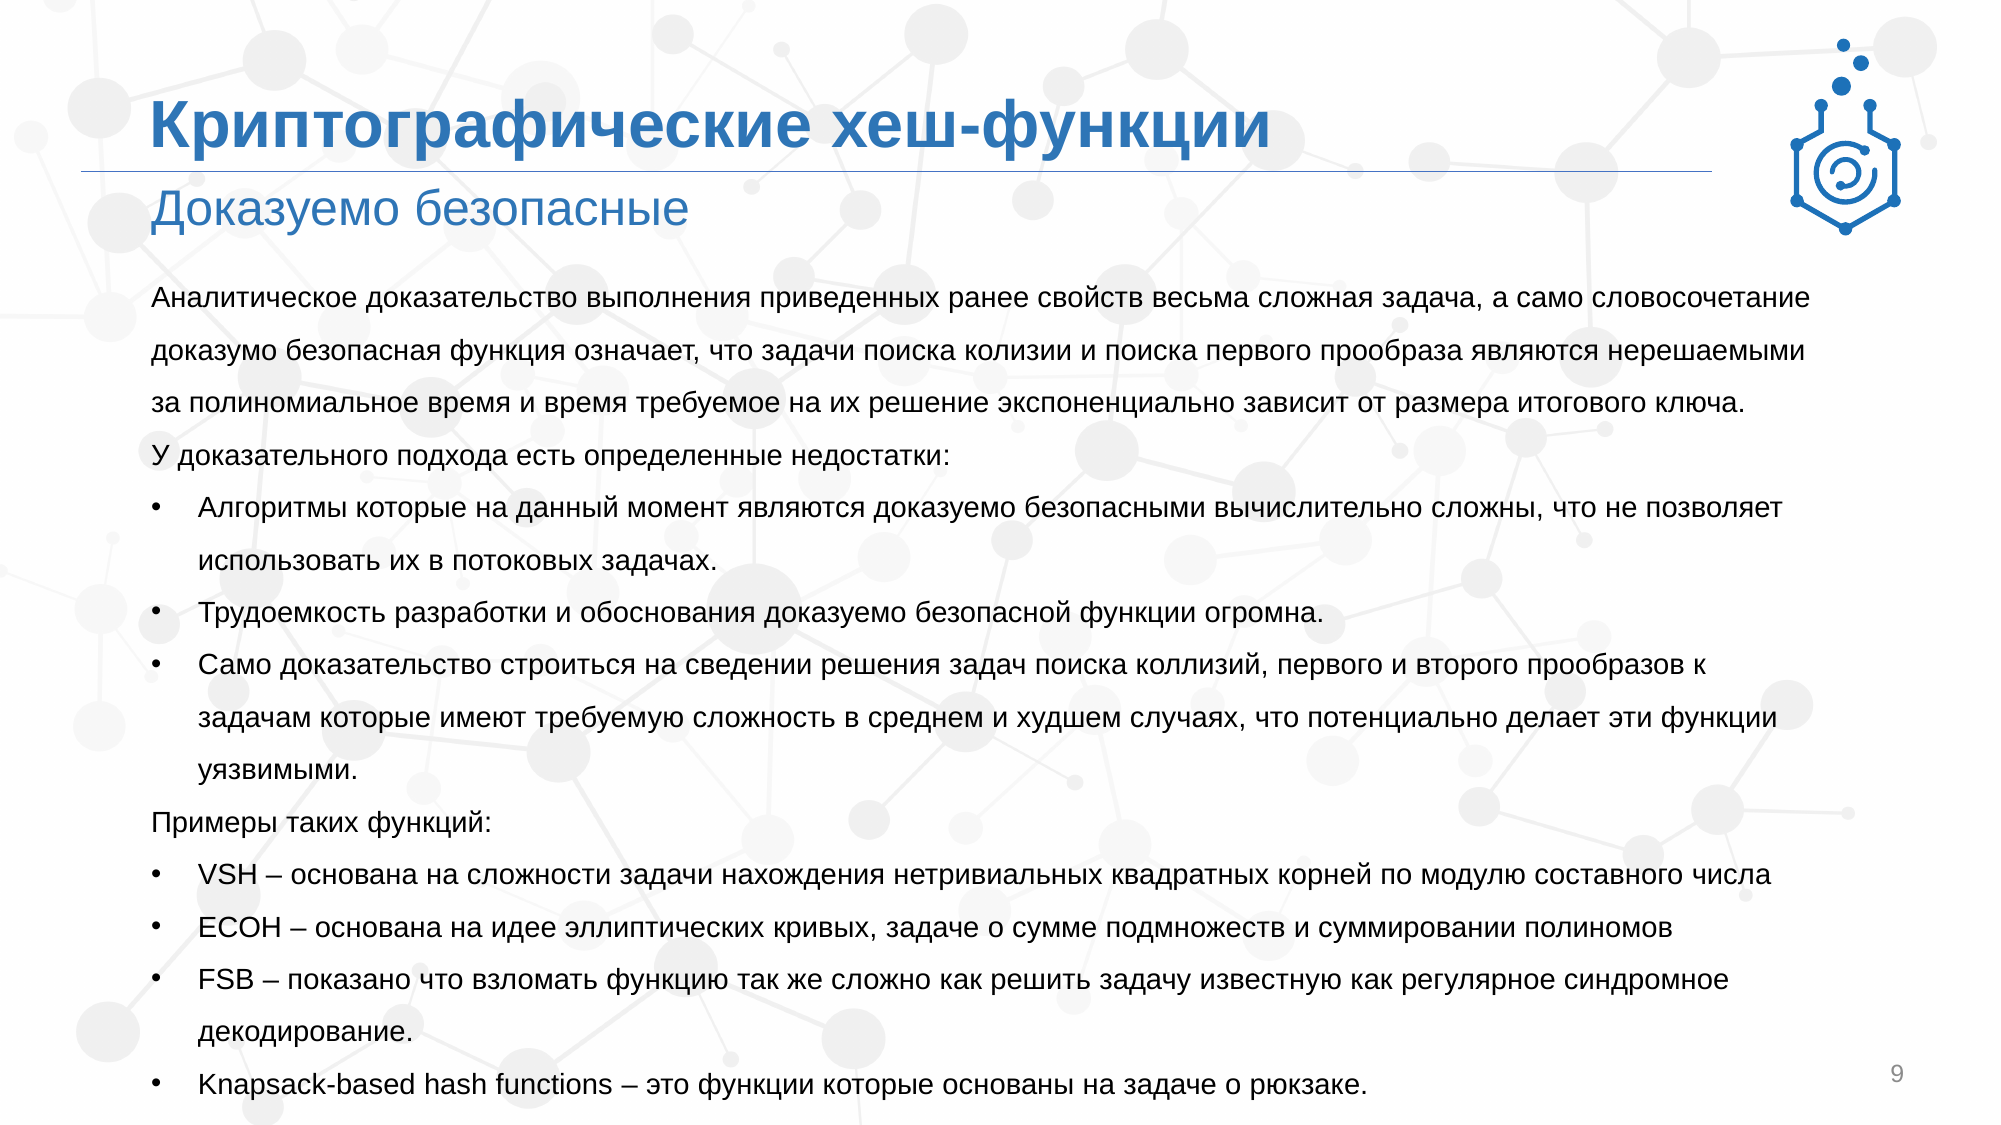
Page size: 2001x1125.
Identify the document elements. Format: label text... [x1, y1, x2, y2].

picture [0, 0, 2001, 1125]
slide_number 9 [1844, 1042, 1920, 1103]
text_box Криптографические хеш-функции [134, 78, 1402, 162]
text_box Аналитическое доказательство выполнения приведенных ранее свойств весьма сложная задача, а само словосочетание доказумо безопасная функция означает, что задачи поиска колизии и поиска первого прообраза являются нерешаемыми за полиномиальное время и время требуемое на их решение экспоненциально зависит от размера итогового ключа. У доказательного подхода есть определенные недостатки: Алгоритмы которые на данный момент являются доказуемо безопасными вычислительно сложны, что не позволяет использовать их в потоковых задачах. Трудоемкость разработки и обоснования доказуемо безопасной функции огромна. Само доказательство строиться на сведении решения задач поиска коллизий, первого и второго прообразов к задачам которые имеют требуемую сложность в среднем и худшем случаях, что потенциально делает эти функции уязвимыми. Примеры таких функций: VSH – основана на сложности задачи нахождения нетривиальных квадратных корней по модулю составного числа ECOH – основана на идее эллиптических кривых, задаче о сумме подмножеств и суммировании полиномов FSB – показано что взломать функцию так же сложно как решить задачу известную как регулярное синдромное декодирование. Knapsack-based hash functions – это функции которые основаны на задаче о рюкзаке. [136, 253, 1844, 1108]
text_box Доказуемо безопасные [136, 179, 1404, 244]
